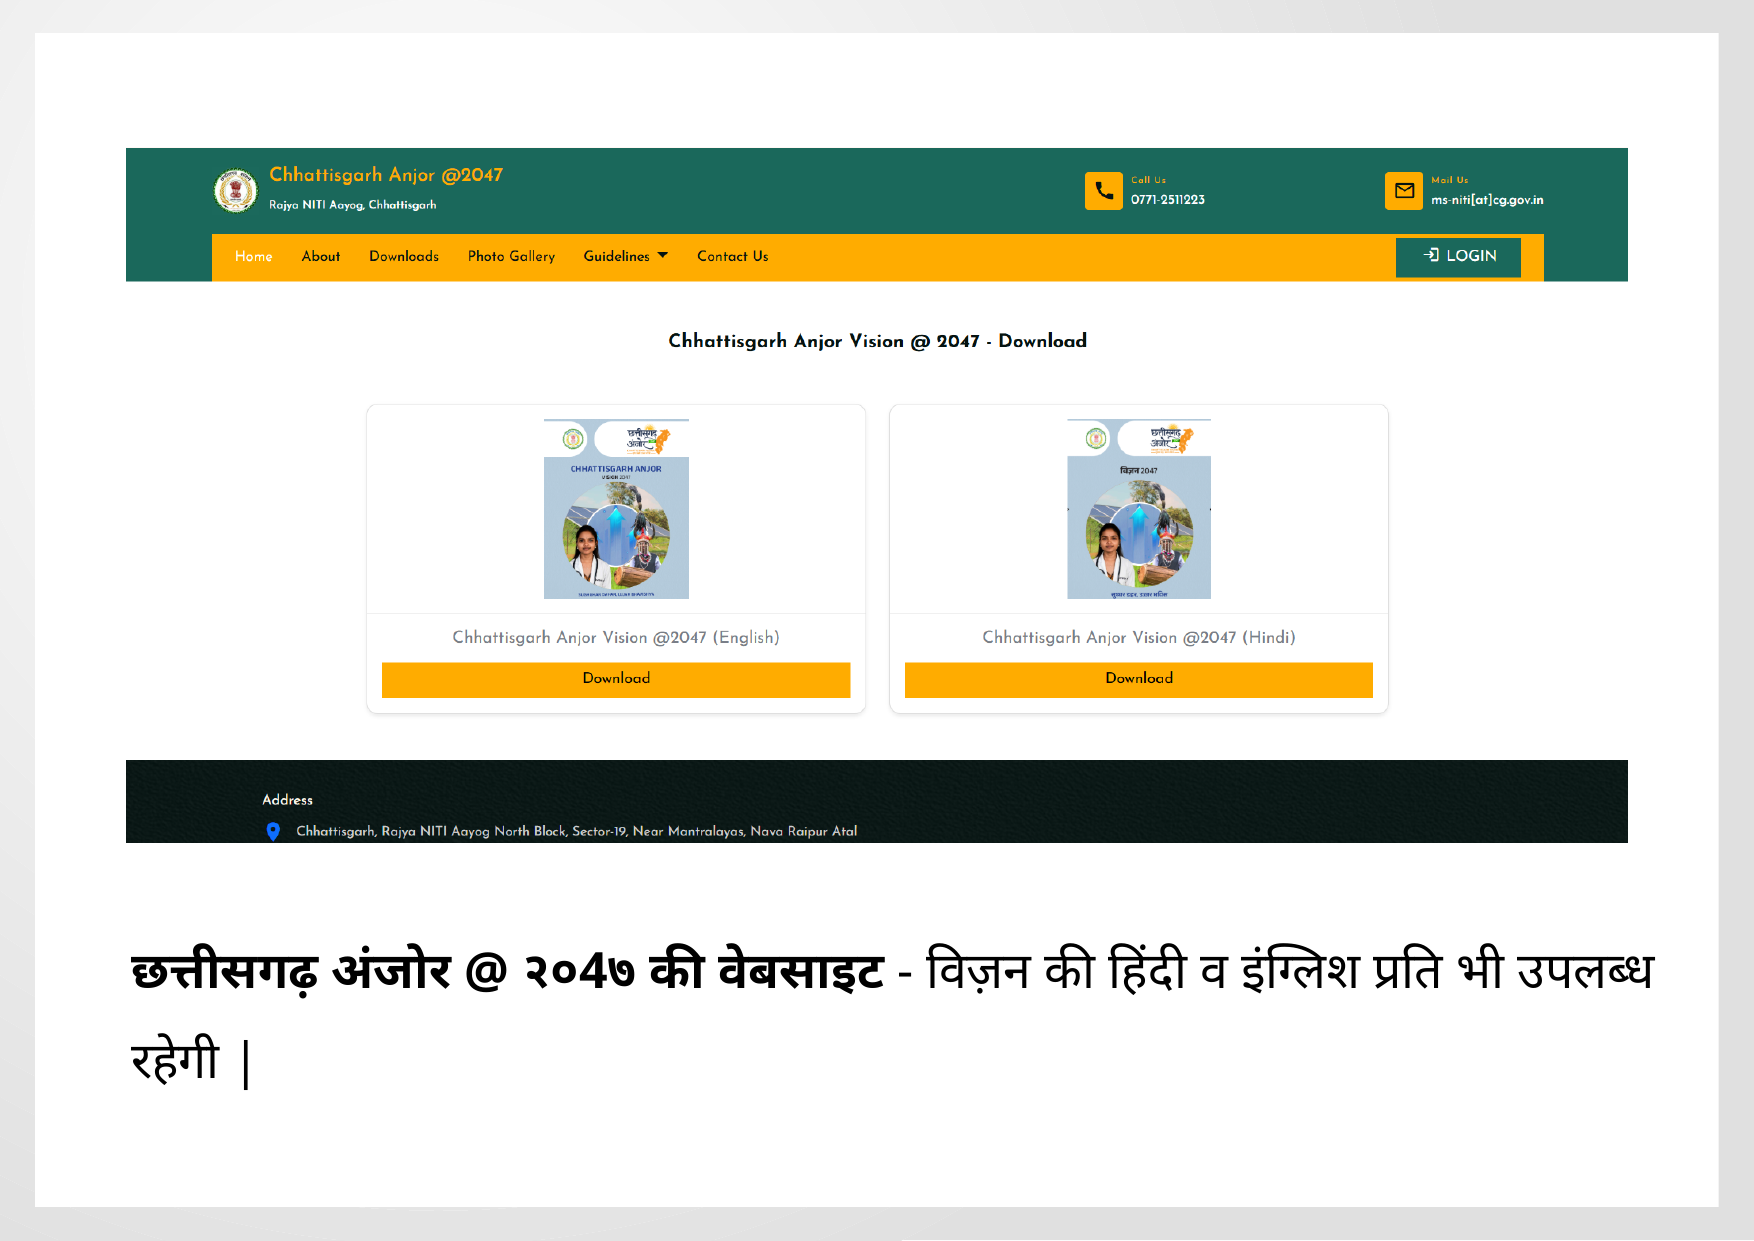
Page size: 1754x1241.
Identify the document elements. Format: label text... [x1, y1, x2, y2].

picture [126, 147, 1629, 843]
text_box छत्तीसगढ़ अंजोर @ २०4७ की वेबसाइट - विज़न की हिंदी व इंग्लिश प्रति भी उपलब्ध रहेगी | [116, 900, 1679, 1096]
